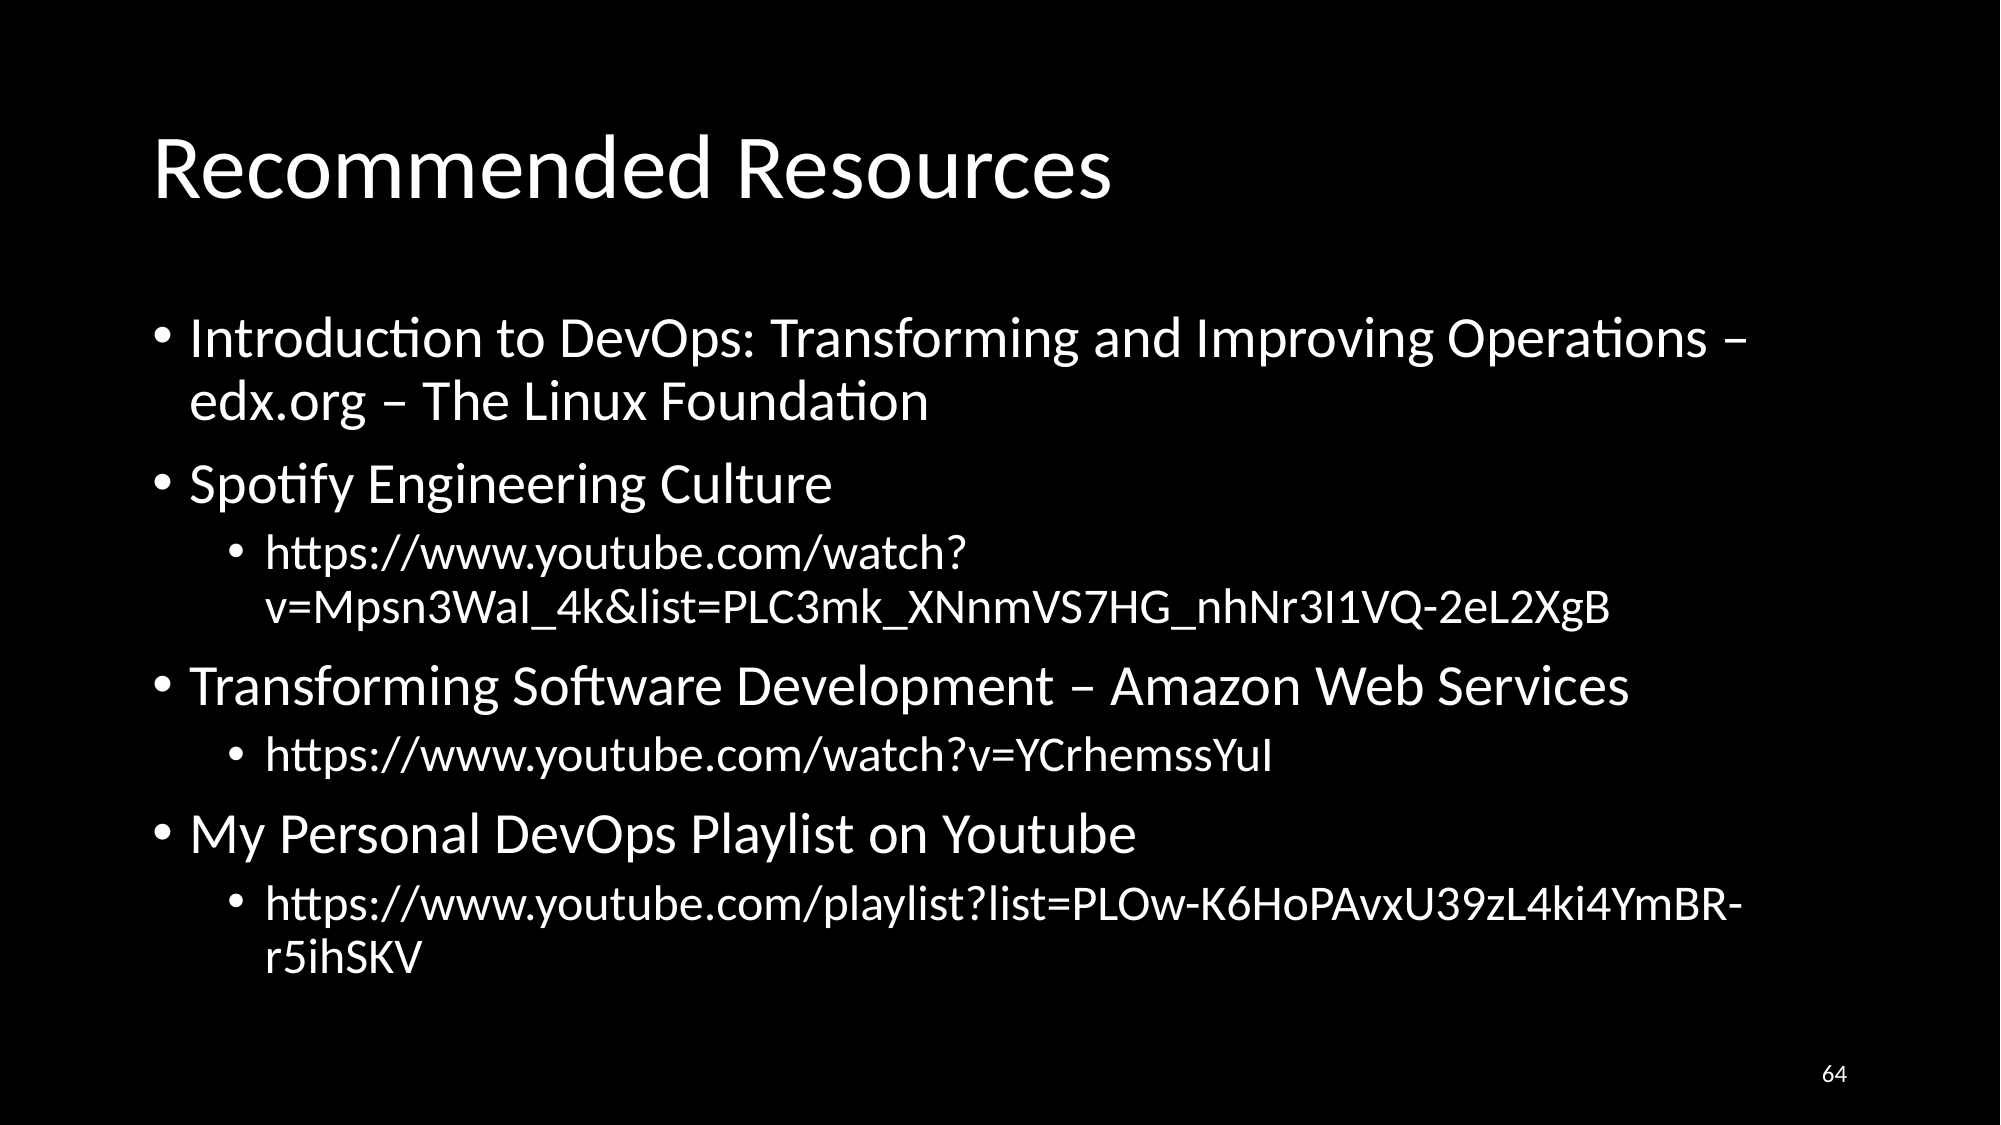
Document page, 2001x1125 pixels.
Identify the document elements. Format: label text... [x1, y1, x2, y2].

slide_number 64 [1412, 1042, 1863, 1103]
list Introduction to DevOps: Transforming and Improving Operations – edx.org – The Linux Foundation Spotify Engineering Culture https://www.youtube.com/watch?v=Mpsn3WaI_4k&list=PLC3mk_XNnmVS7HG_nhNr3I1VQ-2eL2XgB Transforming Software Development – Amazon Web Services https://www.youtube.com/watch?v=YCrhemssYuI My Personal DevOps Playlist on Youtube https://www.youtube.com/playlist?list=PLOw-K6HoPAvxU39zL4ki4YmBR-r5ihSKV [137, 299, 1863, 1014]
title Recommended Resources [137, 59, 1863, 278]
